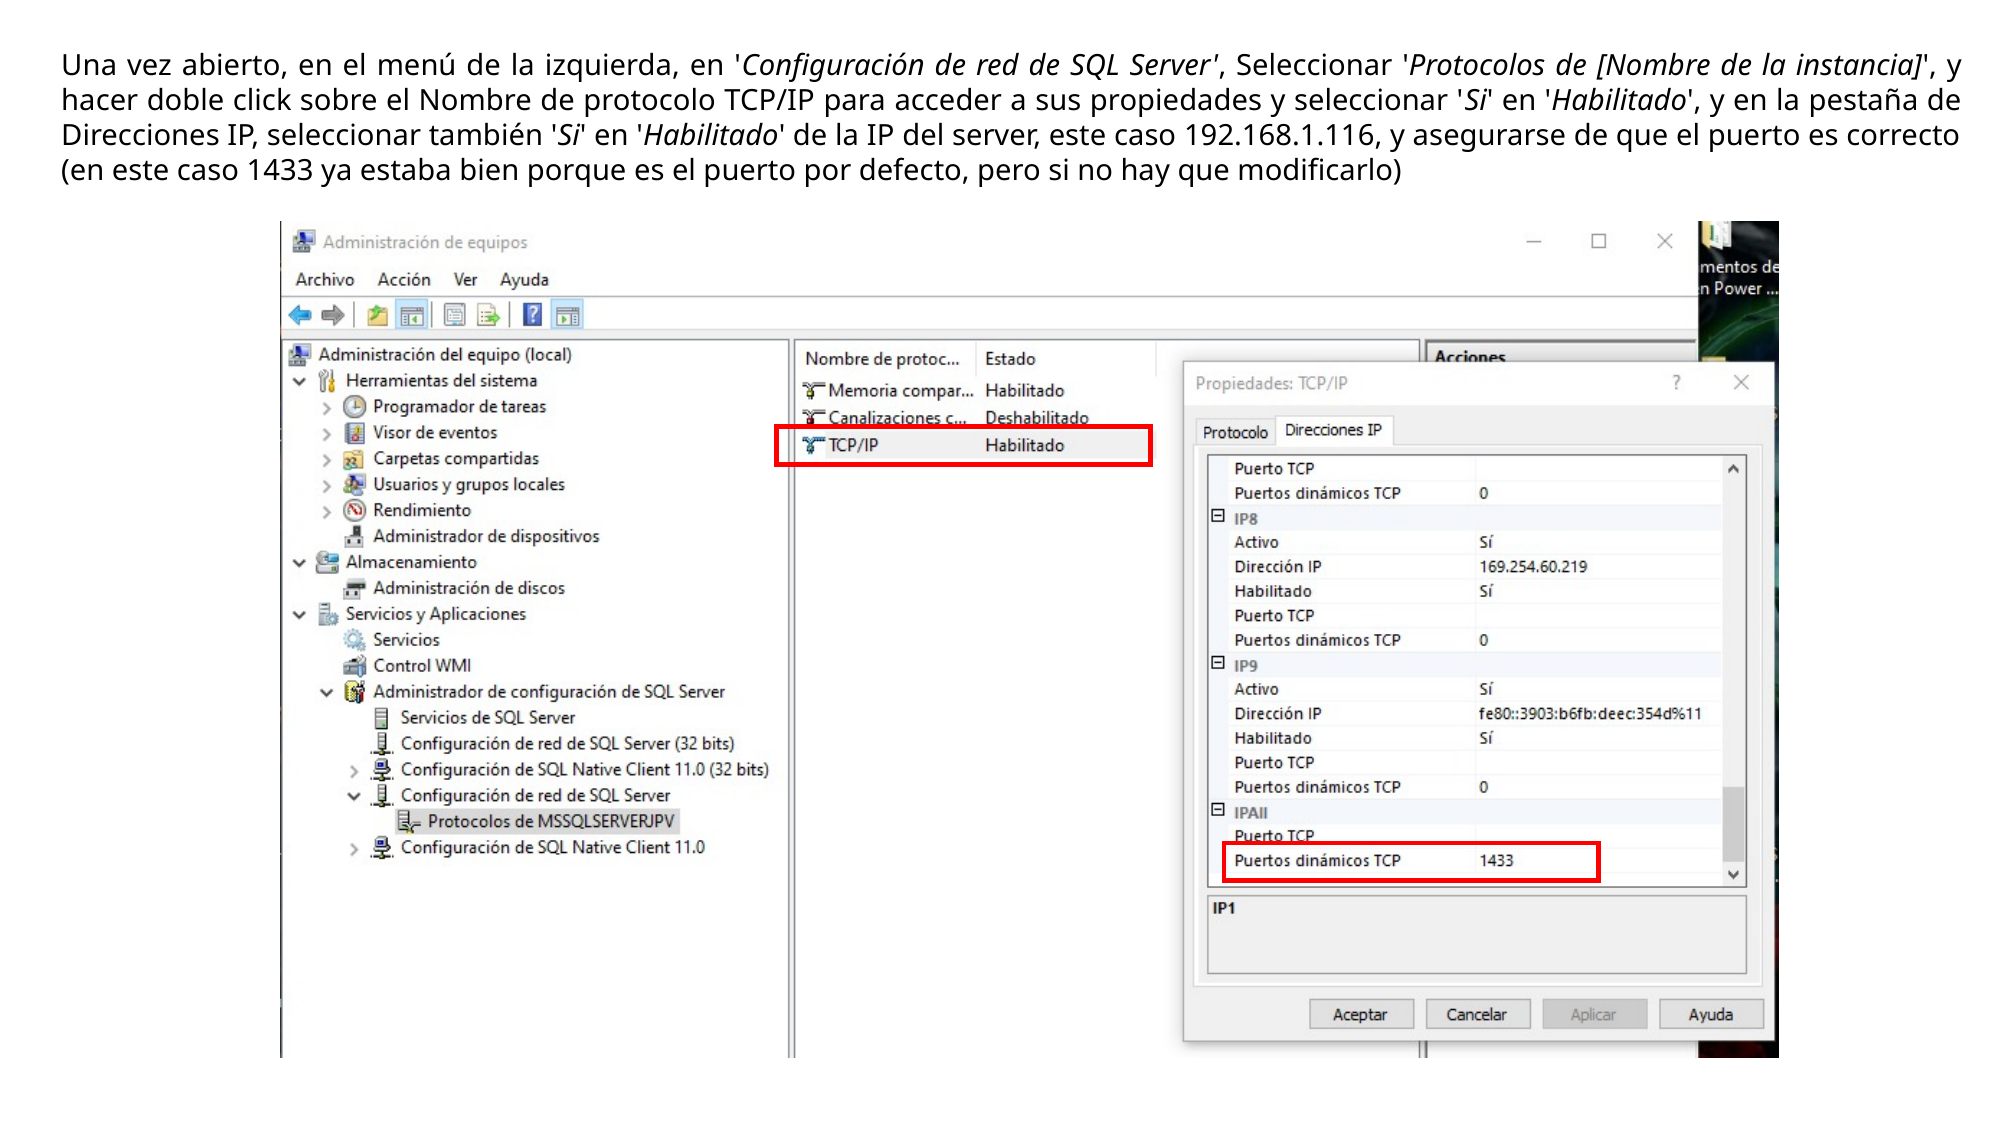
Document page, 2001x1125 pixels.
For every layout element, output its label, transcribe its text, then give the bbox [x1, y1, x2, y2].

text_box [280, 221, 1779, 1058]
text_box Una vez abierto, en el menú de la izquierda, en 'Configuración de red de SQL Server', Seleccionar 'Protocolos de [Nombre de la instancia]', y hacer doble click sobre el Nombre de protocolo TCP/IP para acceder a sus propiedades y seleccionar 'Si' en 'Habilitado', y en la pestaña de Direcciones IP, seleccionar también 'Si' en 'Habilitado' de la IP del server, este caso 192.168.1.116, y asegurarse de que el puerto es correcto (en este caso 1433 ya estaba bien porque es el puerto por defecto, pero si no hay que modificarlo) [46, 39, 1977, 194]
